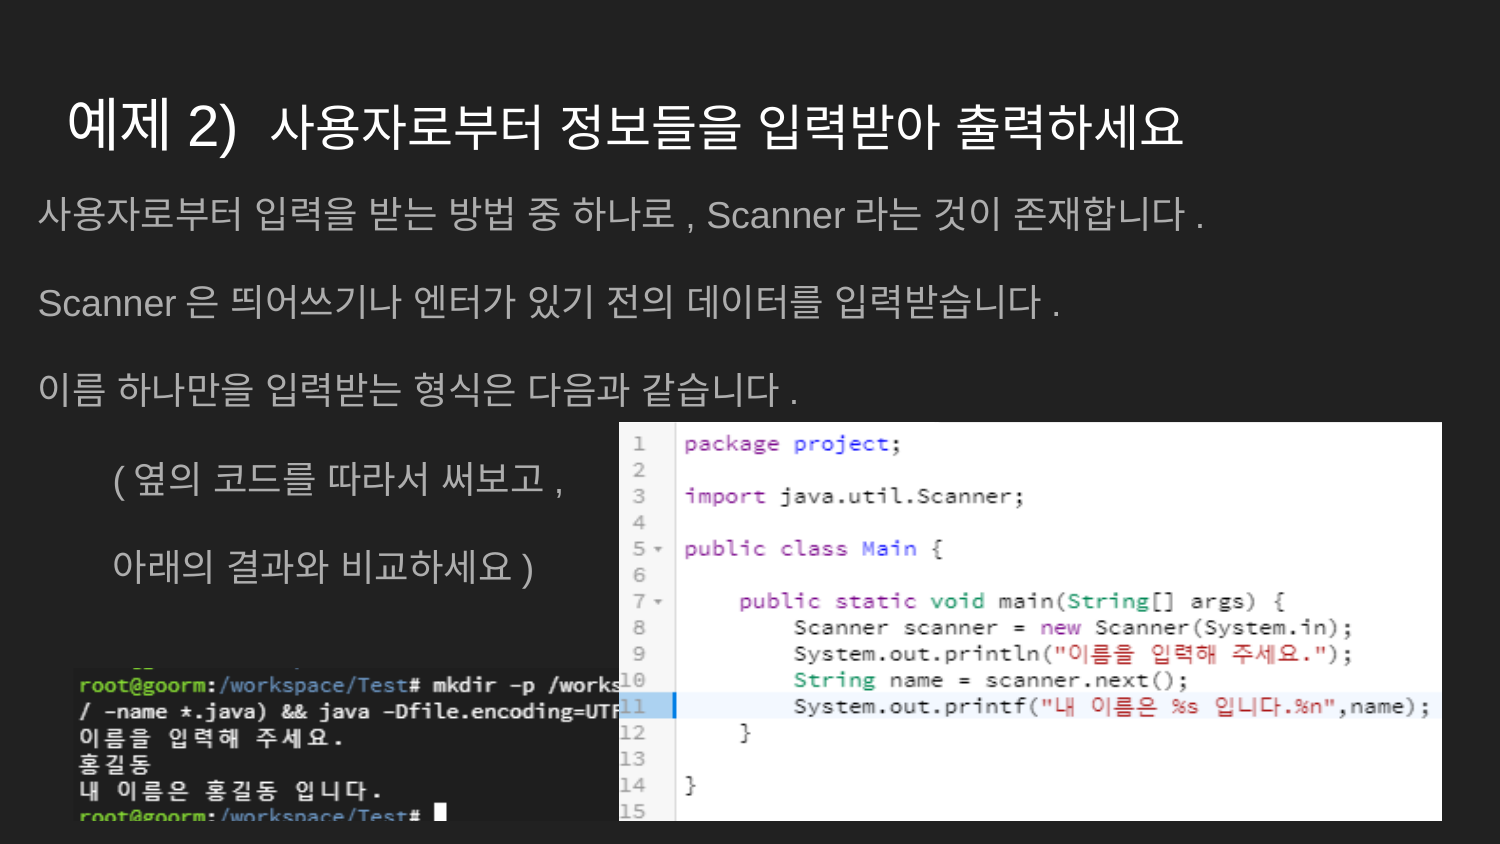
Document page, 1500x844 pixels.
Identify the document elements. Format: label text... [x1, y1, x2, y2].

list 사용자로부터 입력을 받는 방법 중 하나로, Scanner라는 것이 존재합니다. Scanner은 띄어쓰기나 엔터가 있기 전의 데이터를 입력받습니다. 이름 하나만을 입력받는 형식은 다음과 같습니다. (옆의 코드를 따라서 써보고, 아래의 결과와 비교하세요) [22, 153, 1421, 743]
title 예제2) 사용자로부터 정보들을 입력받아 출력하세요 [51, 72, 1449, 167]
picture [73, 422, 1443, 822]
